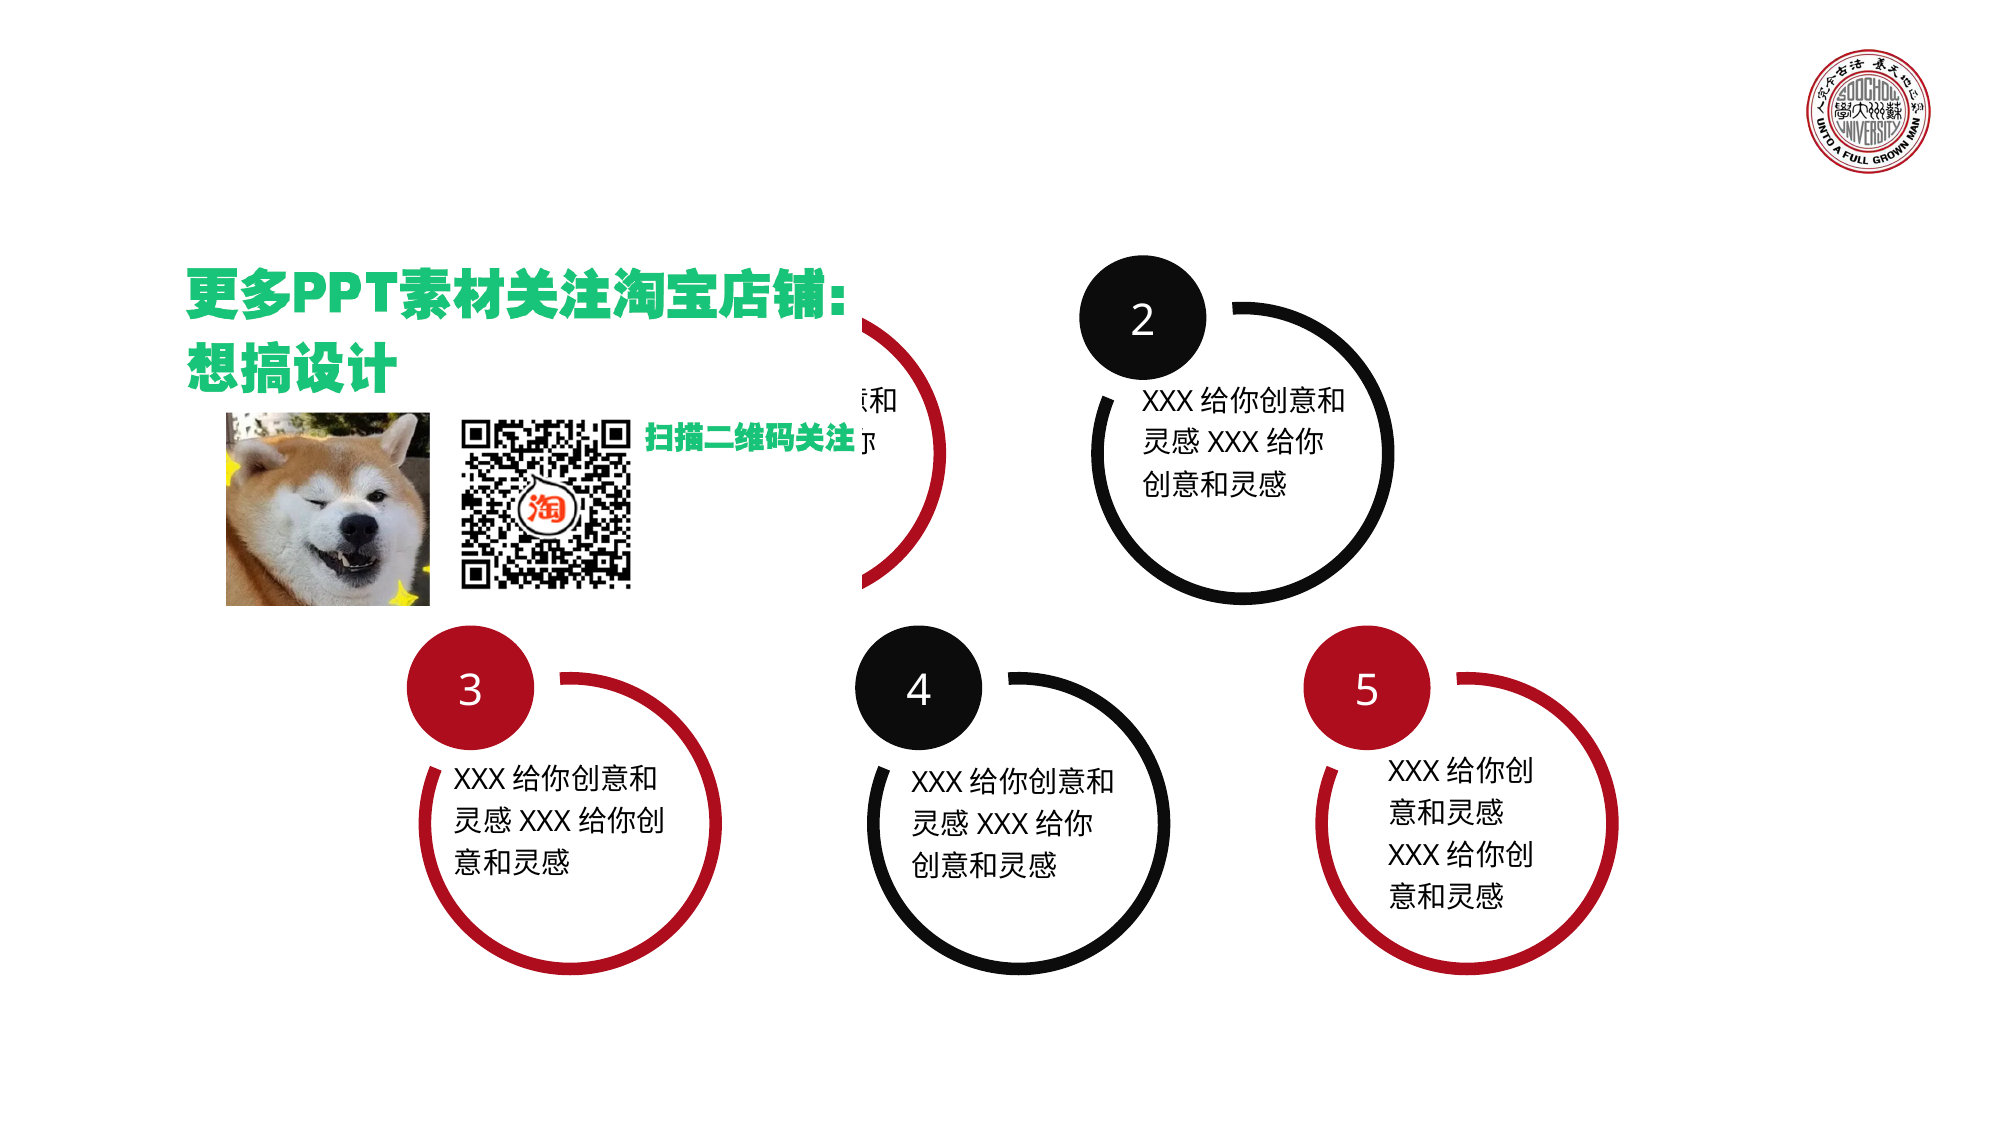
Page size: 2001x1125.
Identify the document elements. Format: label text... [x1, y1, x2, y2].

text_box 4 [855, 625, 983, 749]
text_box XXX给你创意和灵感XXX给你创意和灵感 [862, 367, 921, 509]
text_box [558, 670, 702, 745]
text_box [417, 746, 723, 977]
text_box 3 [406, 625, 535, 745]
text_box [1090, 300, 1396, 607]
text_box 2 [1079, 255, 1207, 378]
text_box [862, 317, 920, 367]
text_box XXX给你创意和灵感XXX给你创意和灵感 [1373, 737, 1561, 921]
text_box XXX给你创意和灵感XXX给你创意和灵感 [1127, 367, 1369, 509]
picture [1806, 49, 1931, 174]
text_box XXX给你创意和灵感XXX给你创意和灵感 [439, 745, 702, 887]
text_box [862, 369, 947, 590]
text_box XXX给你创意和灵感XXX给你创意和灵感 [896, 749, 1138, 890]
picture [167, 243, 862, 615]
text_box [1315, 671, 1619, 976]
text_box [866, 670, 1172, 977]
text_box 5 [1303, 625, 1431, 751]
